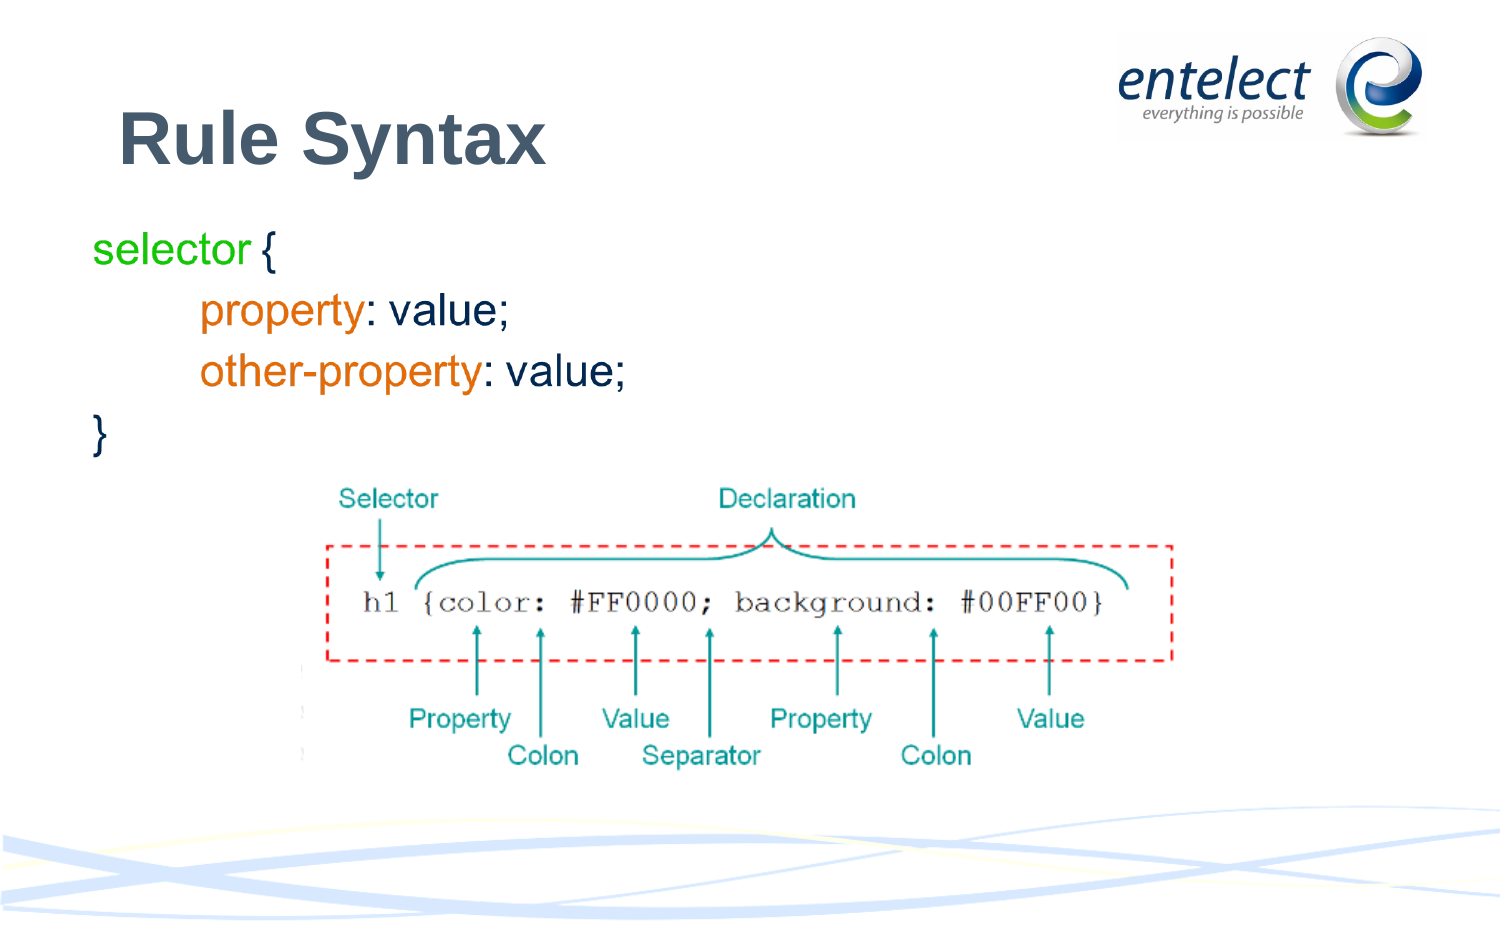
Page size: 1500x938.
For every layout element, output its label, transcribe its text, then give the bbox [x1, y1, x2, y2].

title Rule Syntax [103, 49, 1397, 232]
picture [1117, 31, 1427, 141]
picture [64, 114, 1199, 777]
